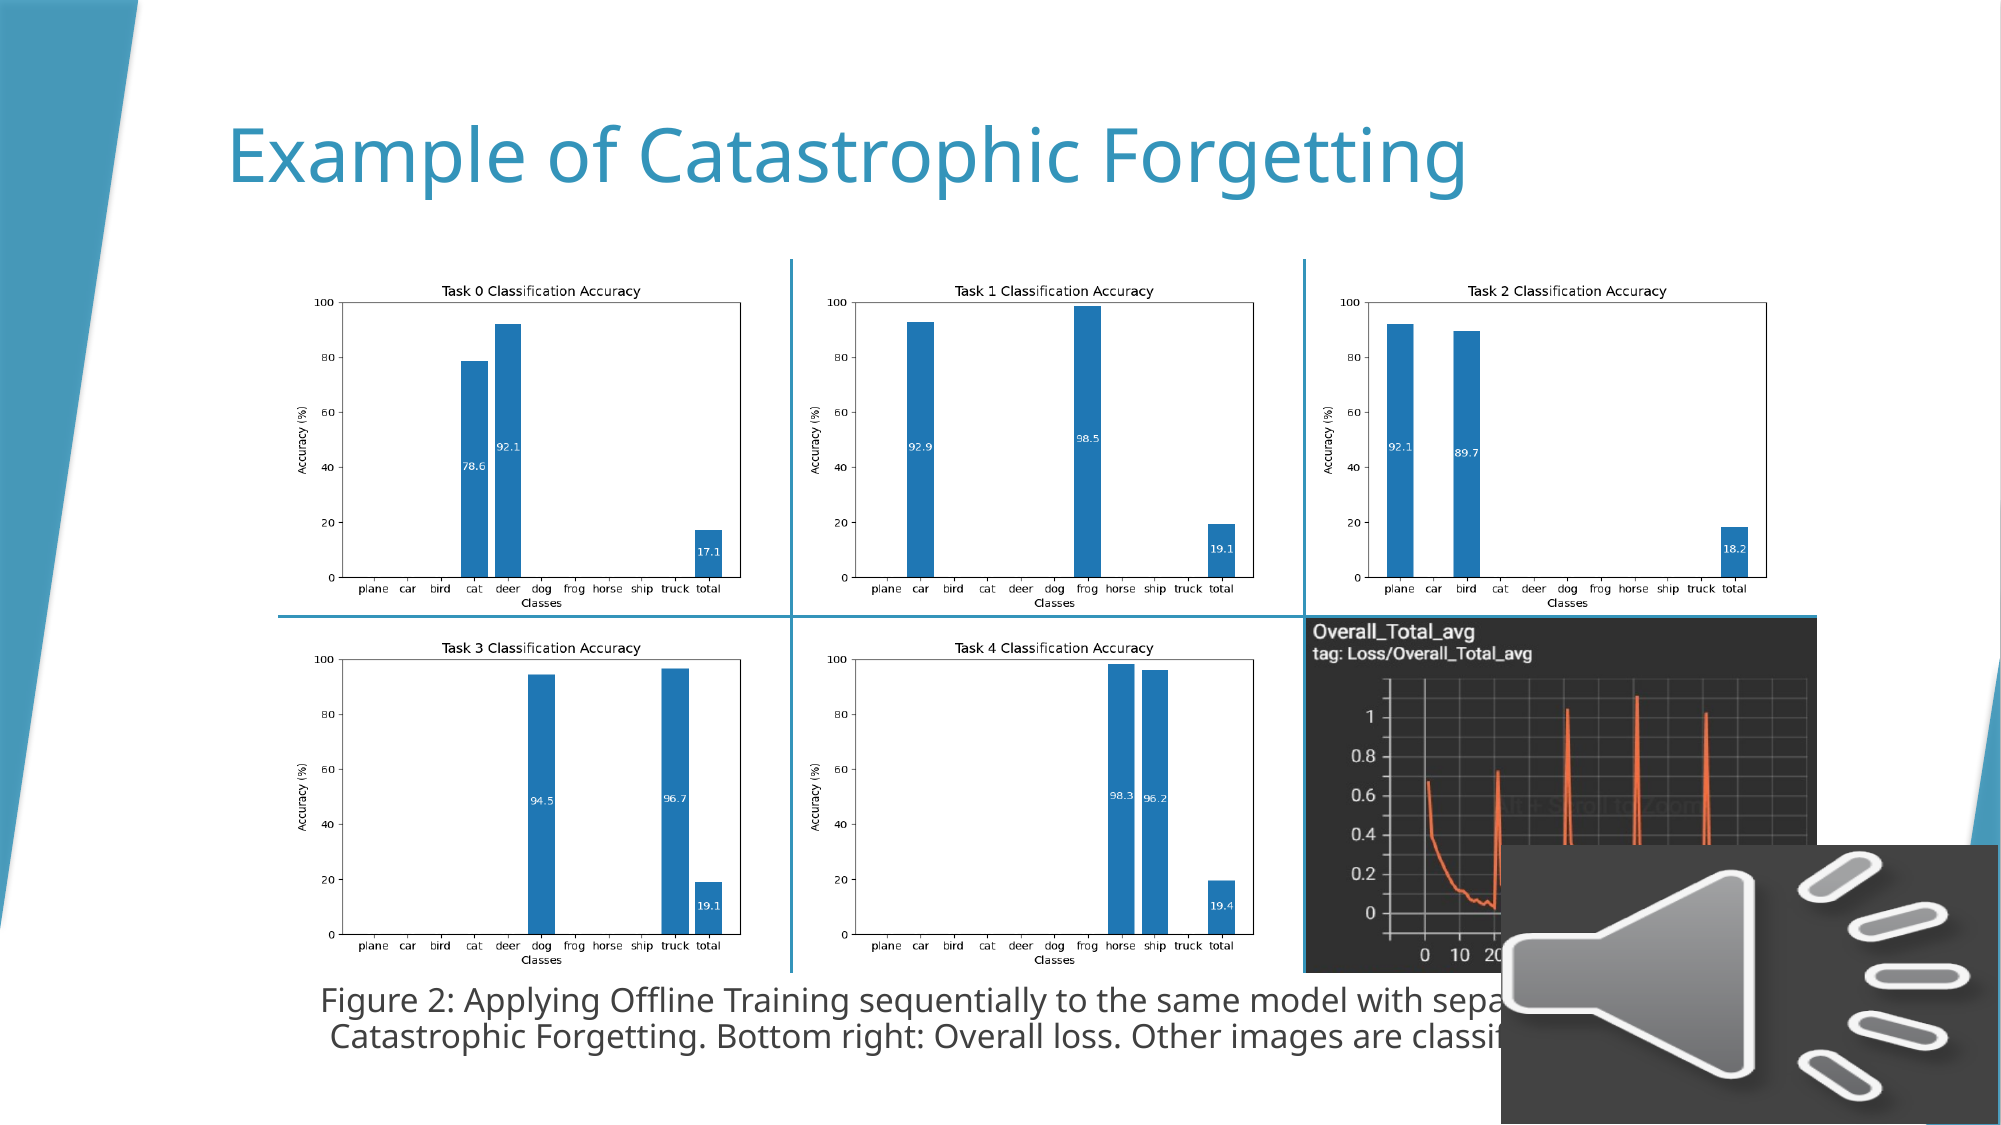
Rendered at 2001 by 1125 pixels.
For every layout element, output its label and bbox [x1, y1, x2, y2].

picture [1499, 843, 2000, 1125]
text_box [0, 0, 2000, 1125]
text_box [278, 259, 1817, 1125]
